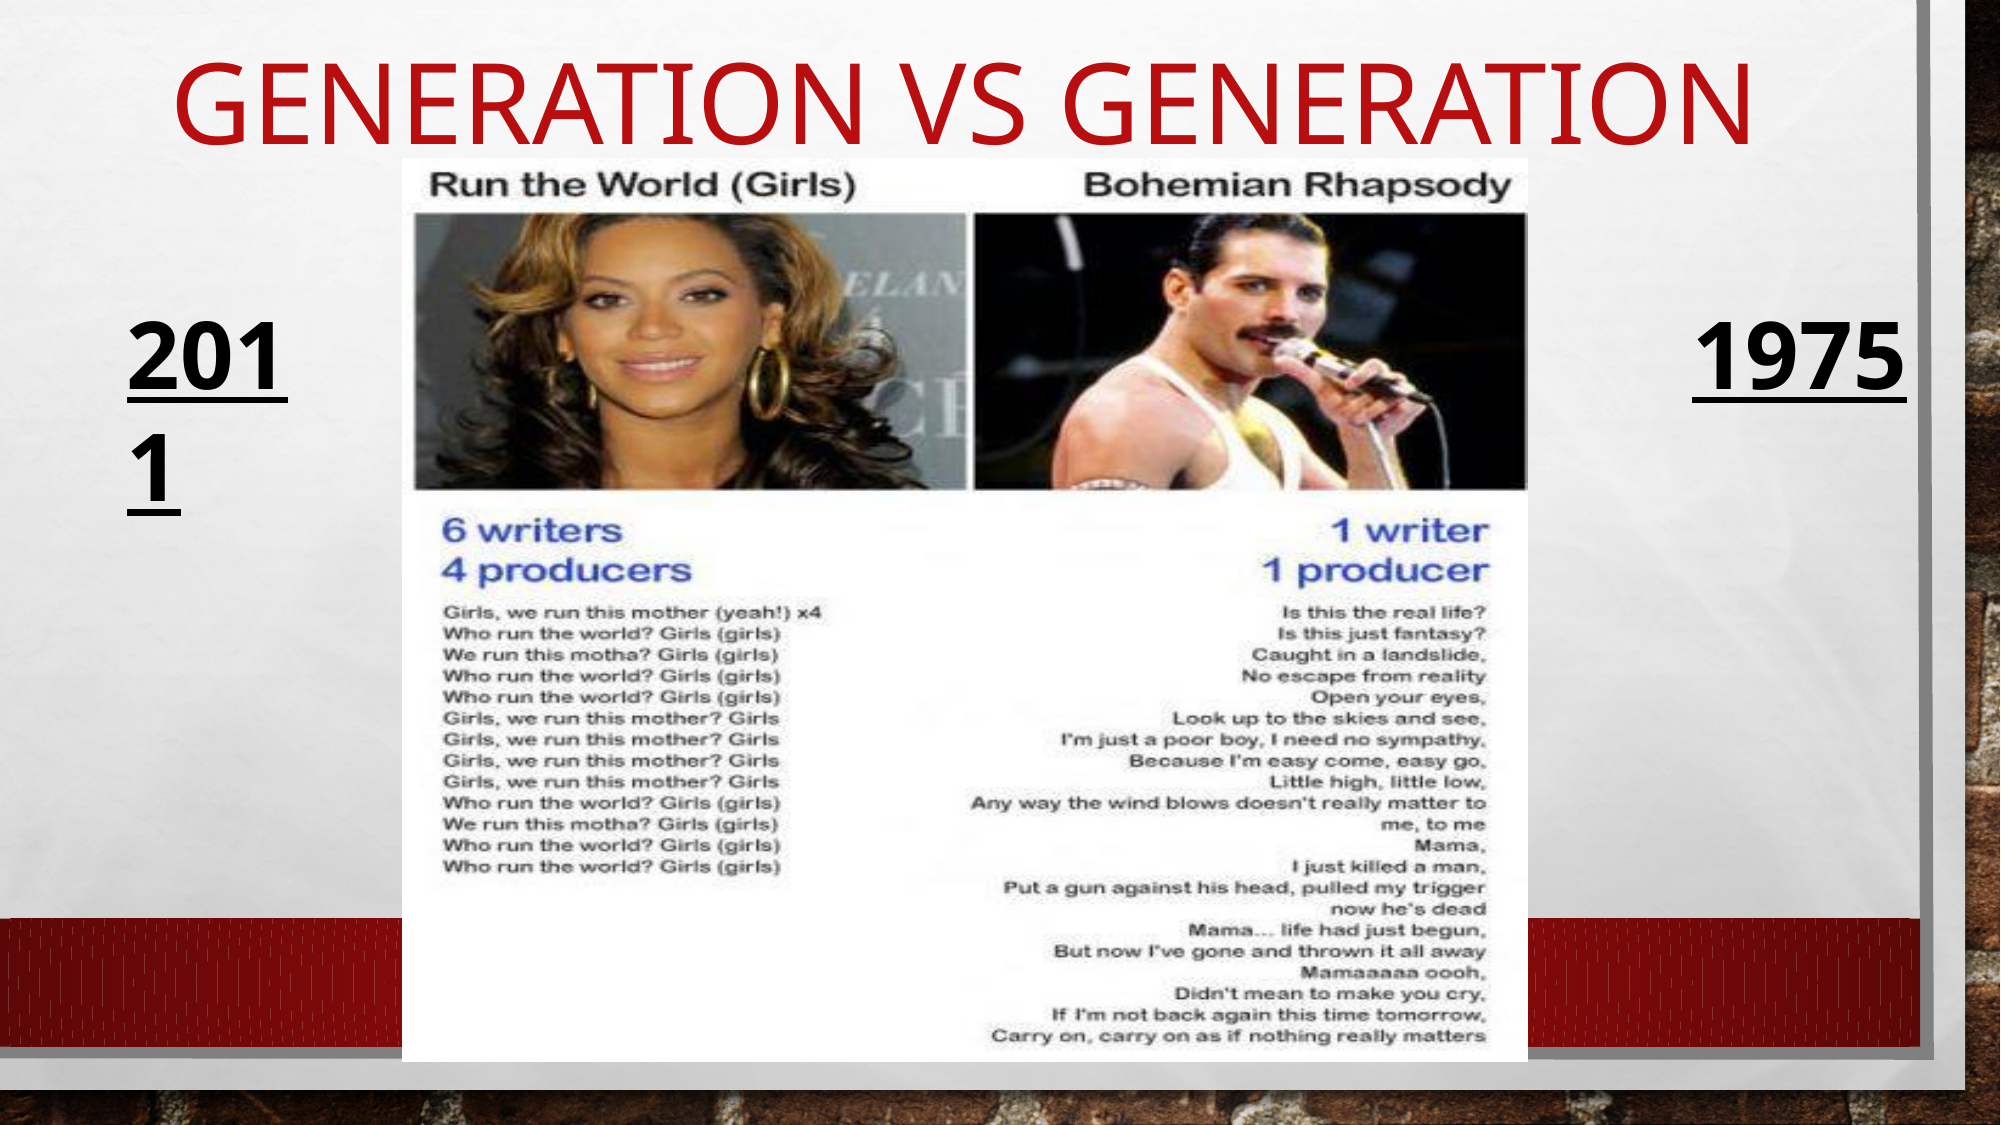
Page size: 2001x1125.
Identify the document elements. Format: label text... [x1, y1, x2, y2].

picture [0, 0, 2000, 1125]
picture [402, 158, 1528, 1063]
text_box 2011 [112, 288, 350, 528]
text_box 1975 [1677, 288, 1922, 416]
title Generation vs generation [112, 14, 1818, 204]
